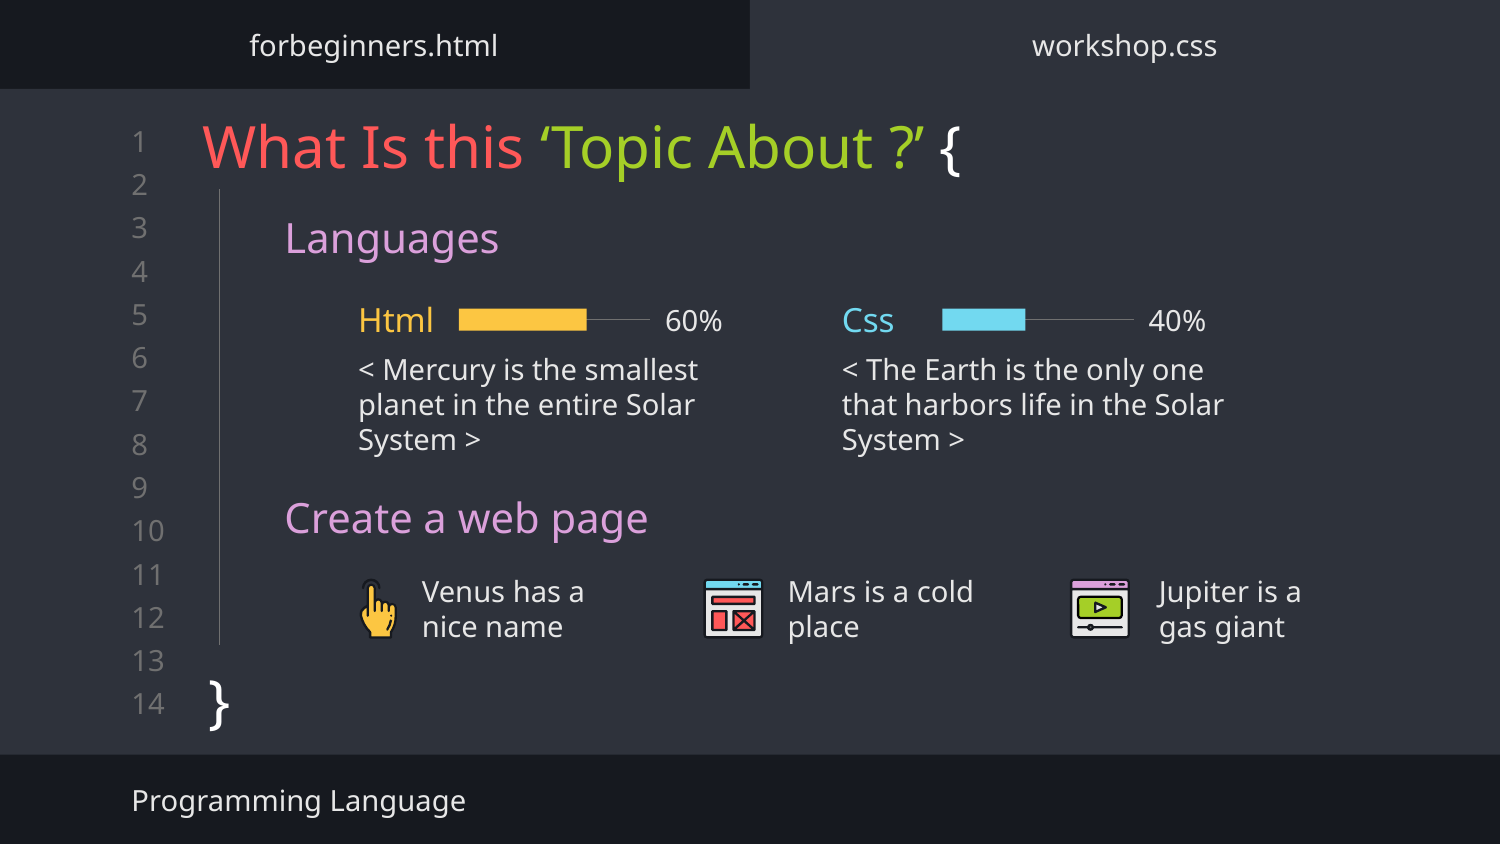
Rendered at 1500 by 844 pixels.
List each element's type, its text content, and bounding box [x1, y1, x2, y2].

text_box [177, 188, 262, 750]
text_box [458, 308, 587, 319]
text_box Venus has a nice name [406, 567, 636, 650]
text_box Css [826, 291, 947, 343]
text_box 60% [650, 291, 770, 348]
text_box Jupiter is a gas giant [1143, 567, 1373, 650]
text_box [1069, 578, 1131, 639]
text_box [458, 325, 587, 331]
text_box Html [343, 291, 464, 343]
text_box < Mercury is the smallest planet in the entire Solar System > [343, 343, 792, 465]
text_box Mars is a cold place [772, 567, 1001, 650]
subtitle workshop.css [750, 15, 1500, 74]
text_box < The Earth is the only one that harbors life in the Solar System > [826, 343, 1276, 465]
subtitle forbeginners.html [0, 15, 749, 74]
title What Is this ‘Topic About ?’ { [187, 95, 1384, 185]
subtitle Programming Language [116, 770, 915, 829]
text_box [358, 578, 398, 639]
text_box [703, 578, 764, 639]
text_box [942, 308, 1026, 319]
text_box Create a web page [269, 489, 849, 545]
text_box 40% [1133, 291, 1254, 348]
text_box [942, 325, 1026, 331]
text_box Languages [269, 209, 849, 265]
